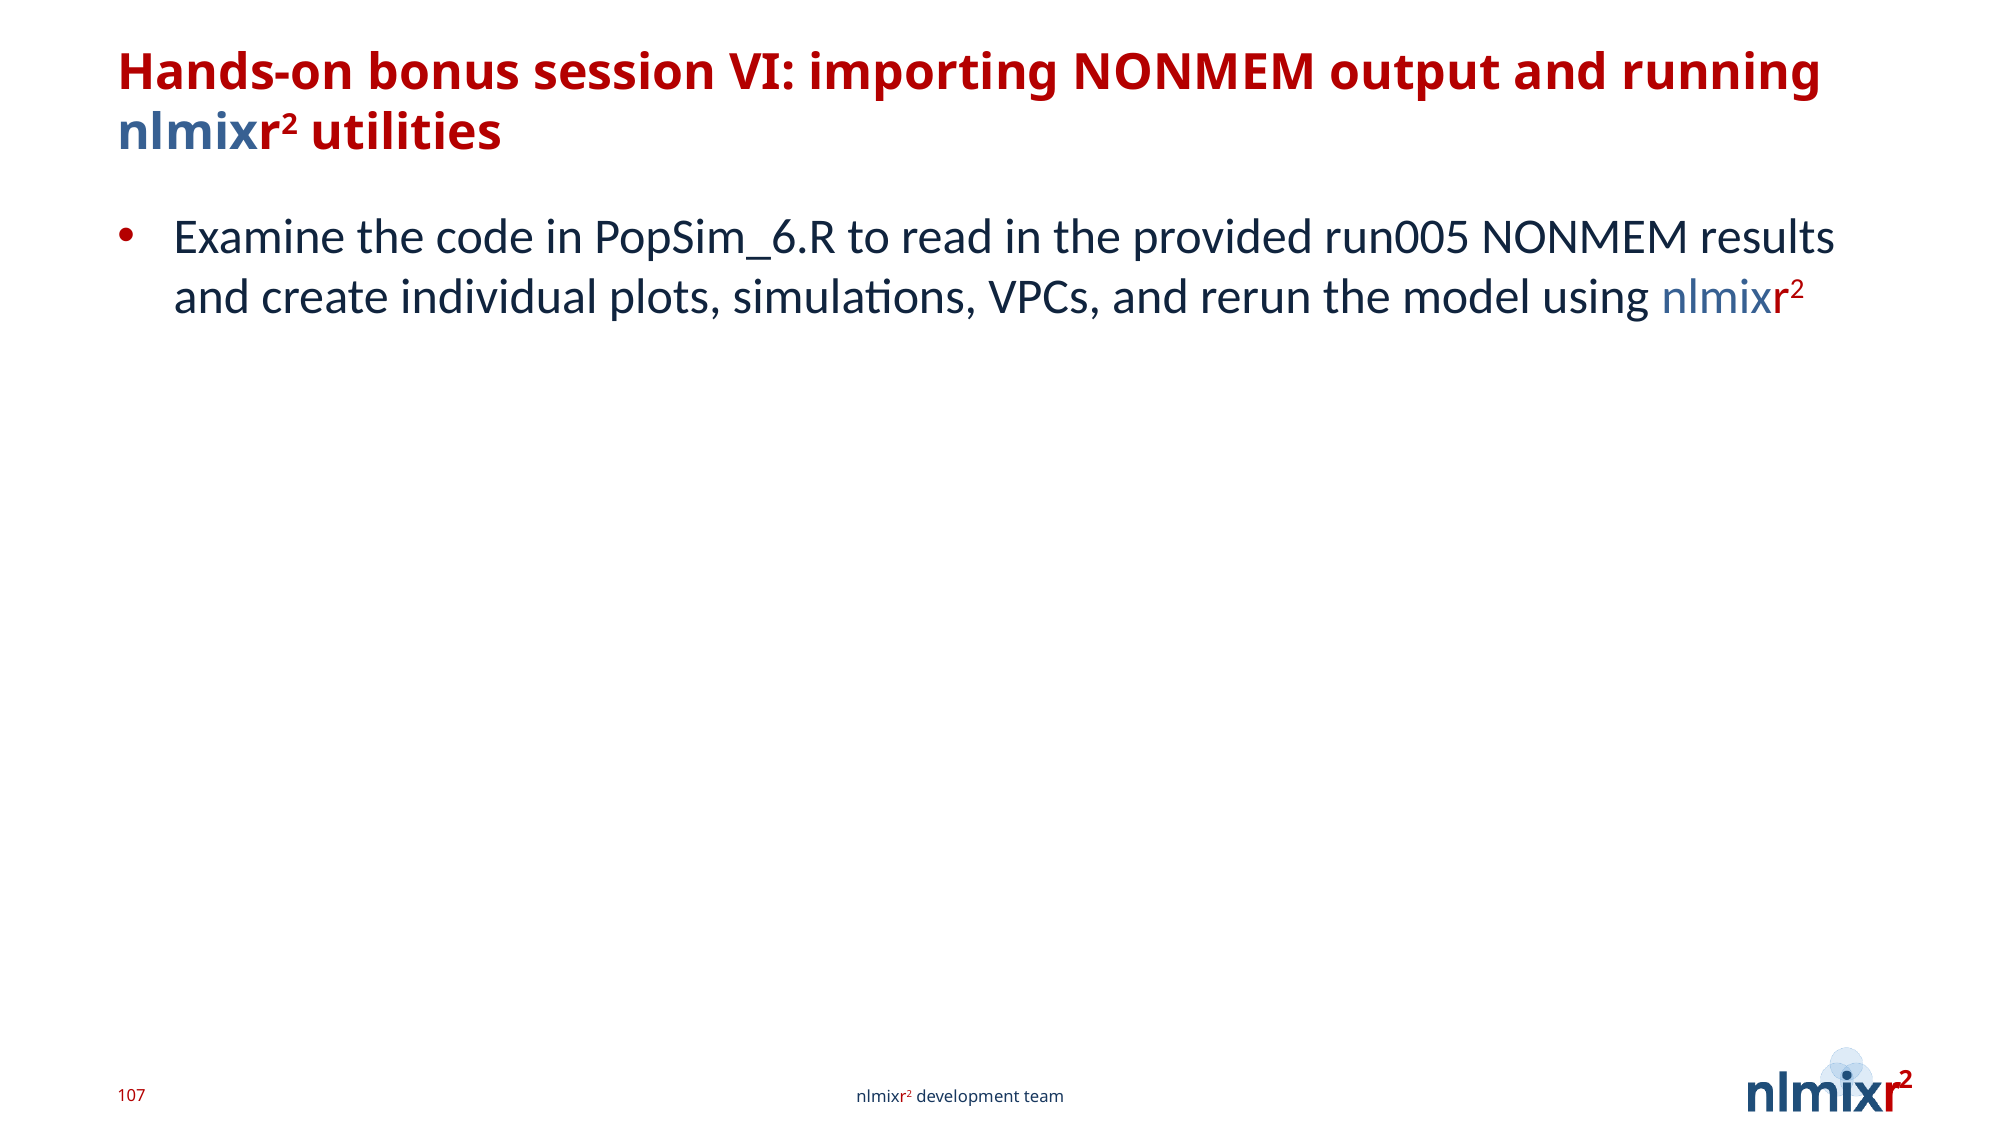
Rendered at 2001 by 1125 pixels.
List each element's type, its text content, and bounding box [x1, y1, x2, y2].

title Hands-on bonus session VI: importing NONMEM output and running nlmixr2 utilities [102, 18, 1898, 181]
footer nlmixr2 development team [354, 1076, 1567, 1115]
slide_number 107 [102, 1076, 276, 1115]
picture [1738, 1036, 1910, 1123]
list Examine the code in PopSim_6.R to read in the provided run005 NONMEM results and create individual plots, simulations, VPCs, and rerun the model using nlmixr2 [102, 196, 1898, 1047]
